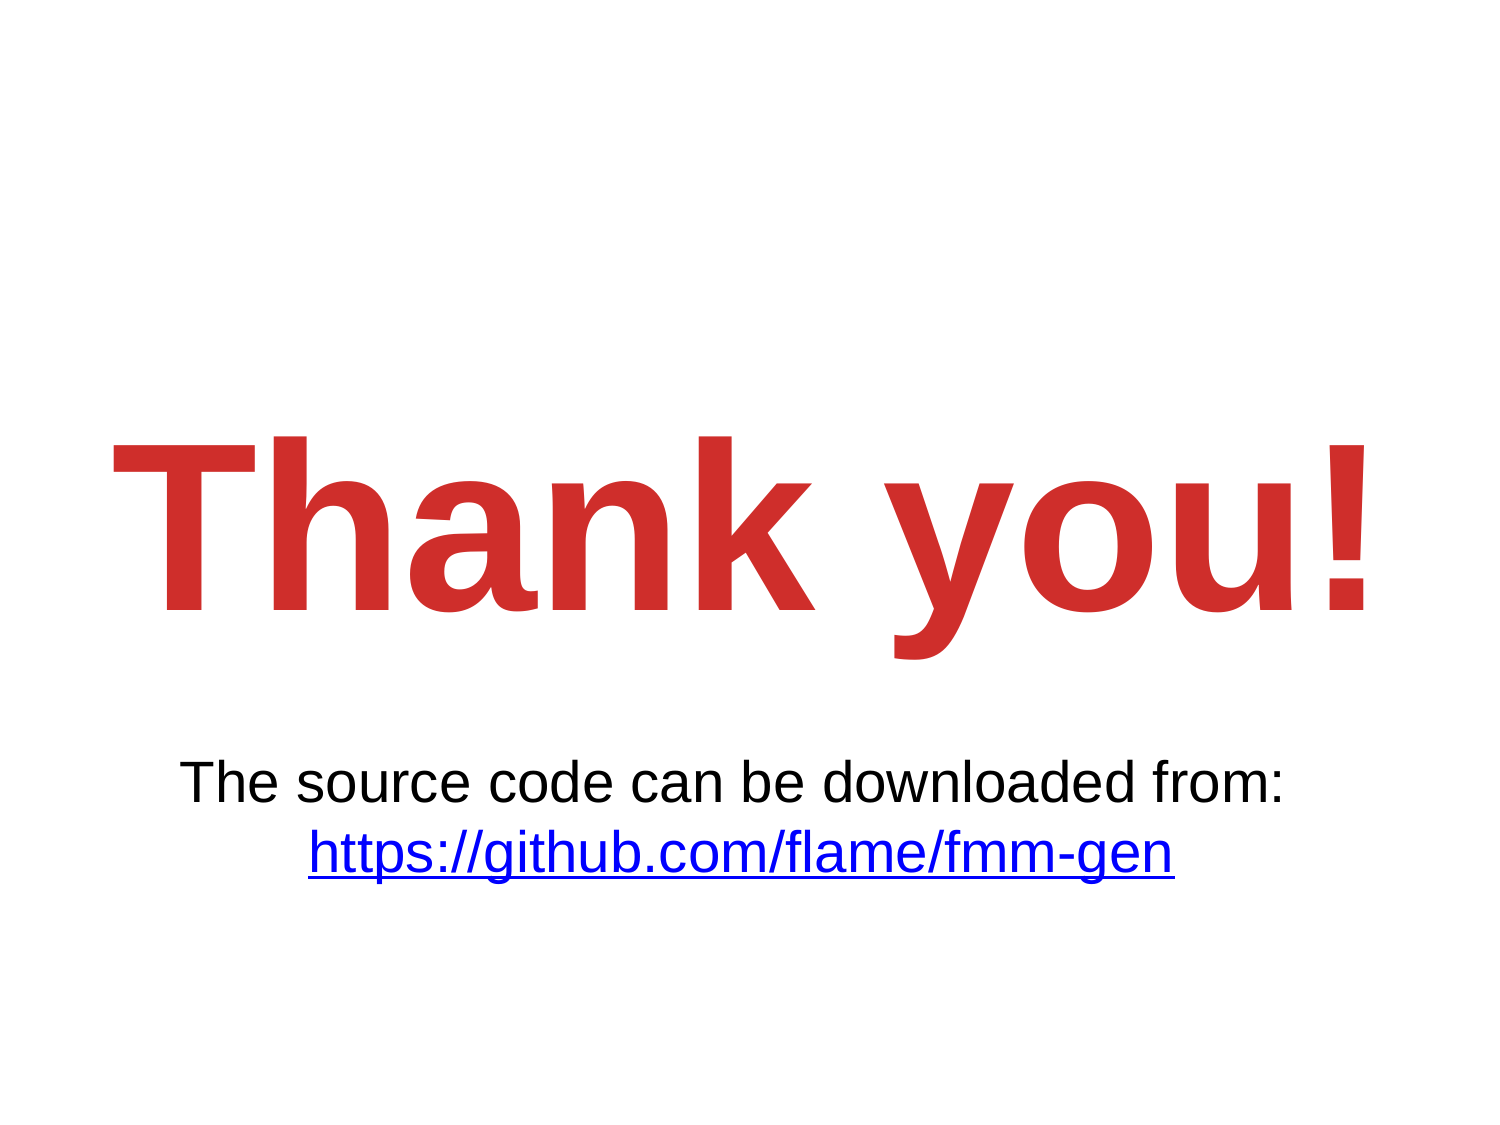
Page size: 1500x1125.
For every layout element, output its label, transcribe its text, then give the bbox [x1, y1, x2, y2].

text_box The source code can be downloaded from: https://github.com/flame/fmm-gen [0, 736, 1486, 892]
text_box Thank you! [96, 363, 1404, 666]
